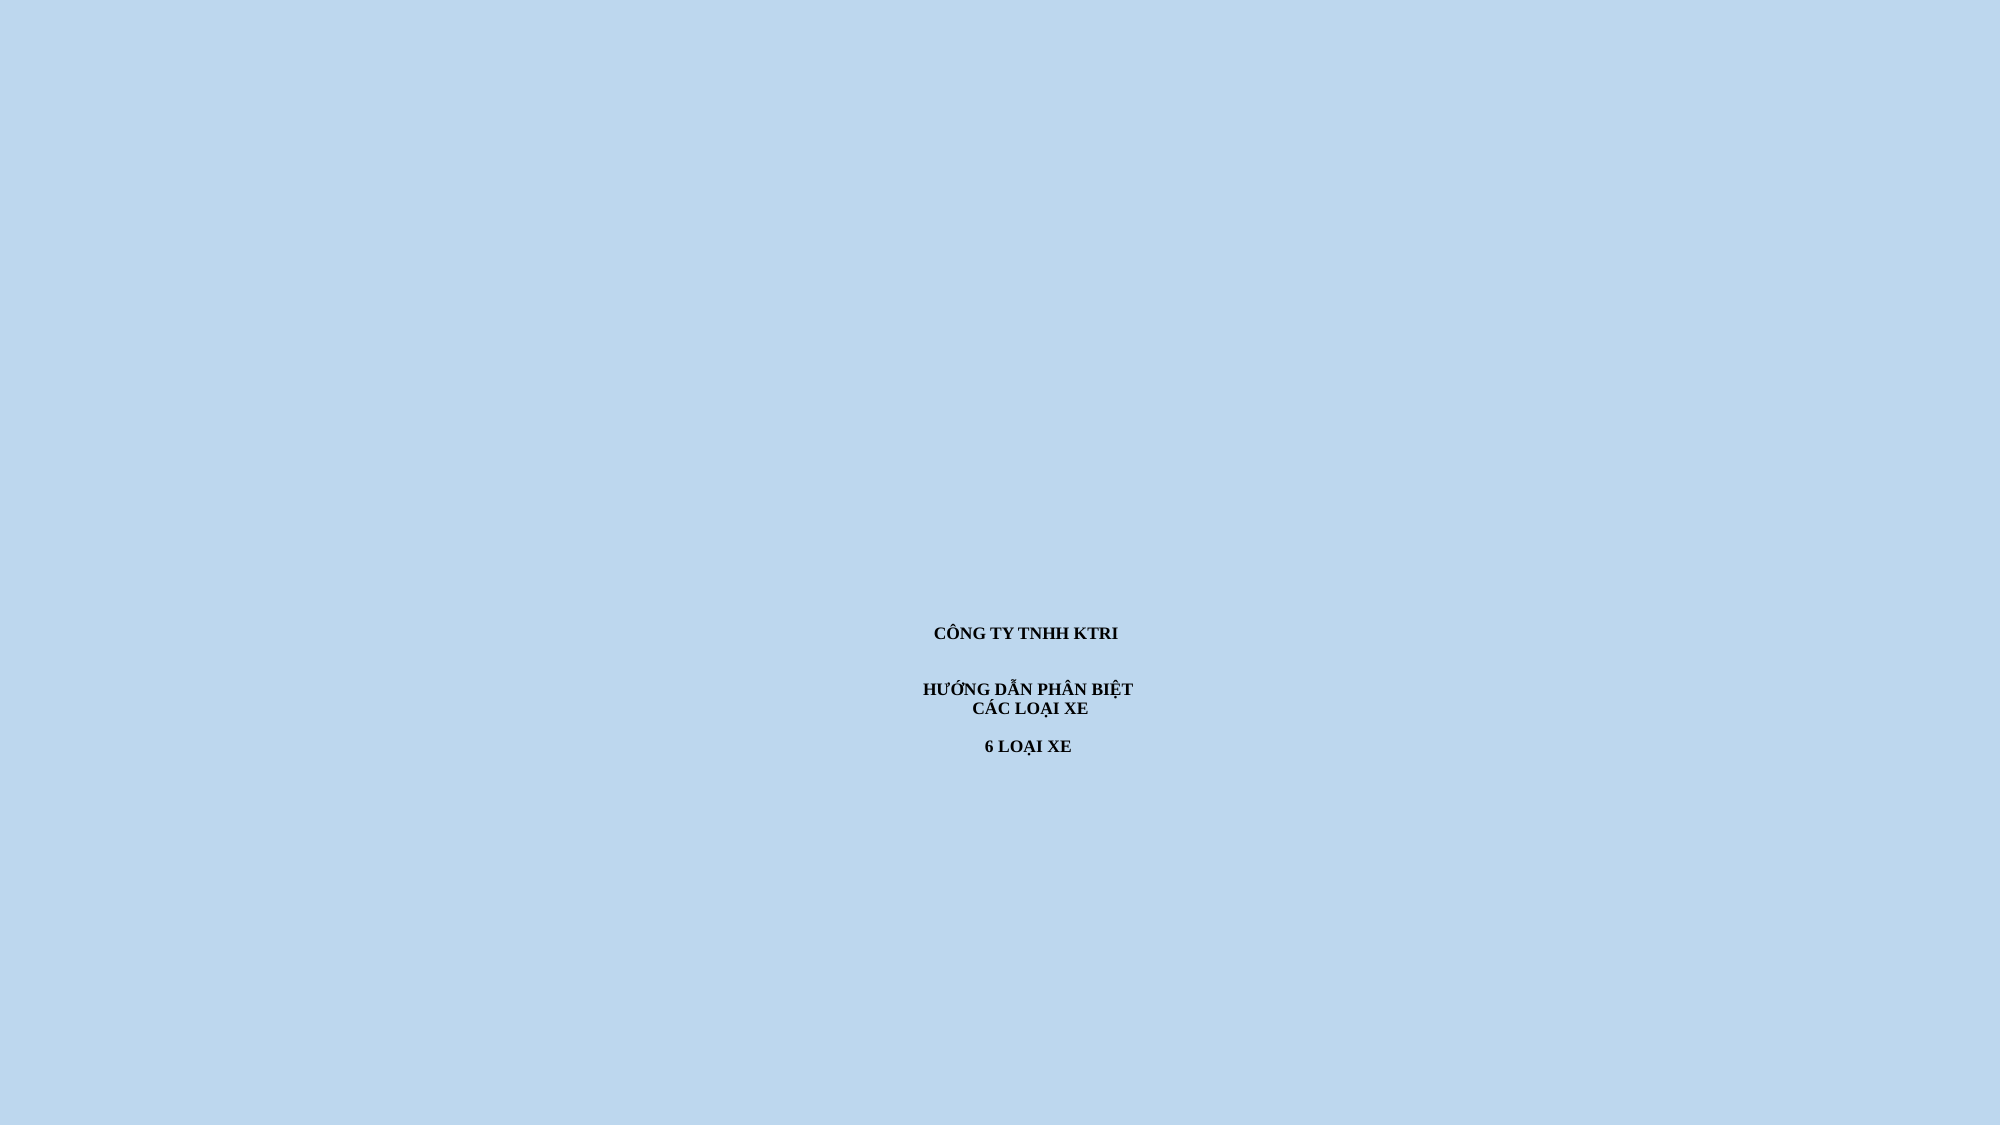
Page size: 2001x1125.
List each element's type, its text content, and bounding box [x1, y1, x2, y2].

title CÔNG TY TNHH KTRI HƯỚNG DẪN PHÂN BIỆT CÁC LOẠI XE 6 LOẠI XE [139, 612, 1918, 830]
